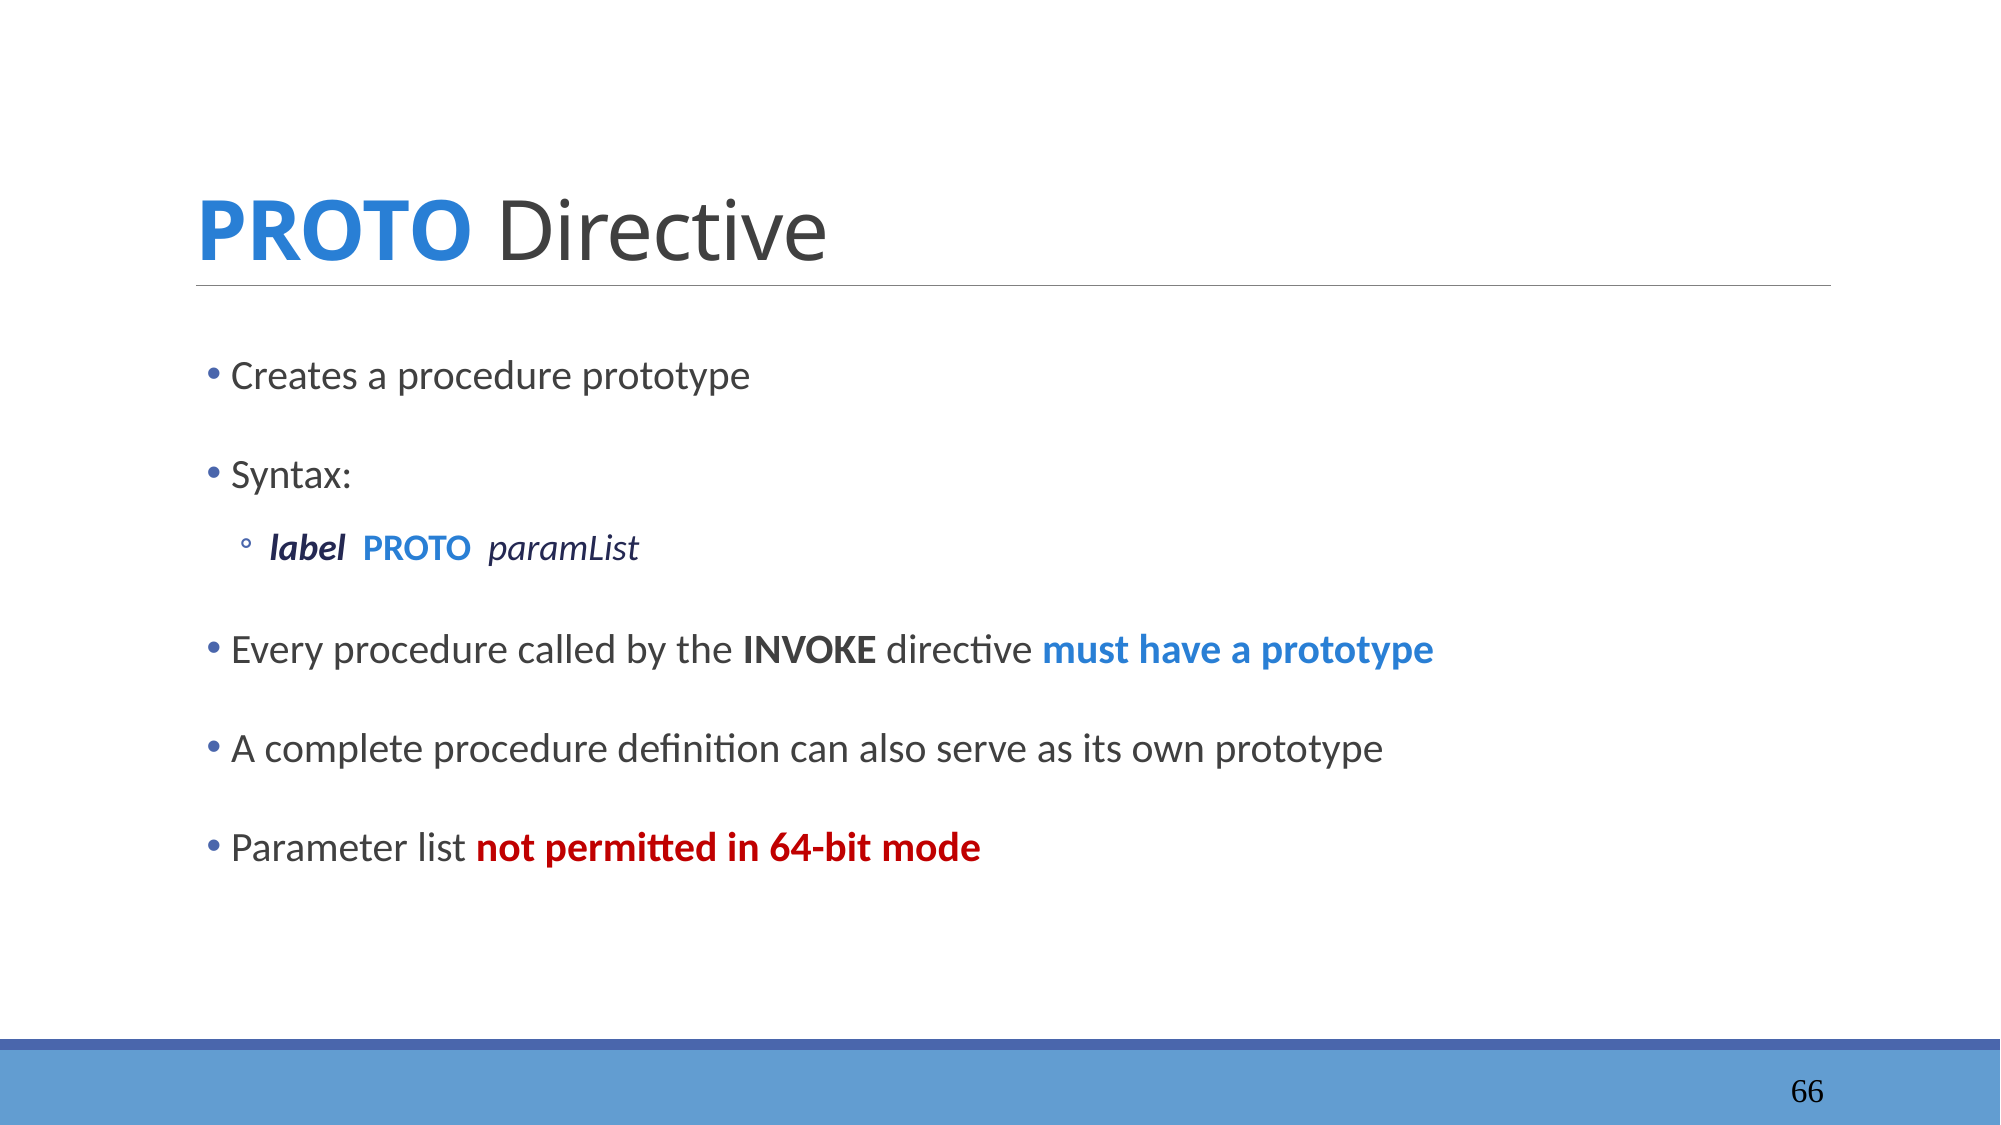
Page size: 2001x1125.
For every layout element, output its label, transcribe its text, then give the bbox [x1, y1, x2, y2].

title PROTO Directive [180, 47, 1830, 285]
slide_number 67 [1624, 1059, 1840, 1120]
list Creates a procedure prototype Syntax: label PROTO paramList Every procedure called by the INVOKE directive must have a prototype A complete procedure definition can also serve as its own prototype Parameter list not permitted in 64-bit mode [206, 320, 1800, 943]
